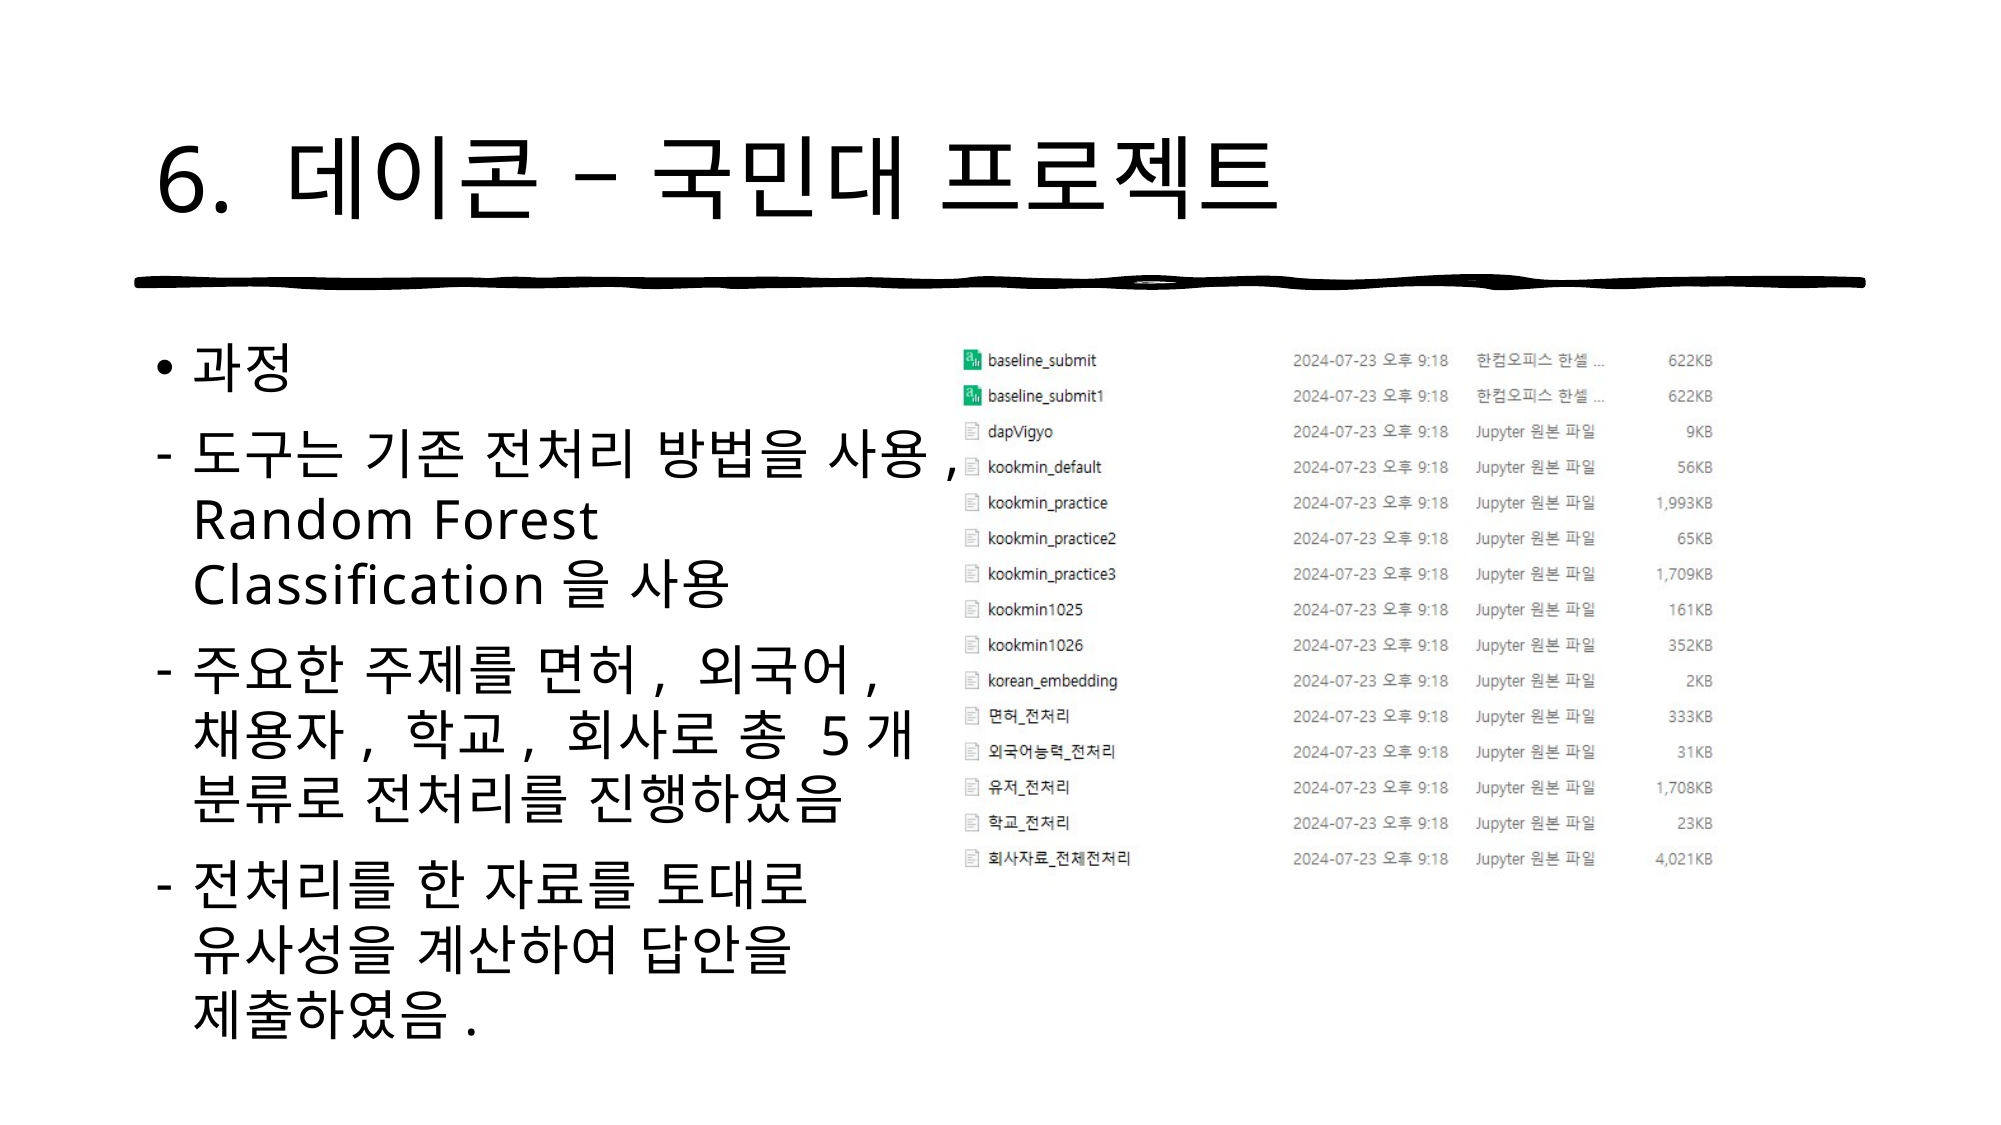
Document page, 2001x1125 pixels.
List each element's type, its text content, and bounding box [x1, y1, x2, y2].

title 6. 데이콘 – 국민대 프로젝트 [137, 59, 1863, 278]
list 과정 도구는 기존 전처리 방법을 사용, Random Forest Classification을 사용 주요한 주제를 면허, 외국어, 채용자, 학교, 회사로 총 5개 분류로 전처리를 진행하였음 전처리를 한 자료를 토대로 유사성을 계산하여 답안을 제출하였음. [137, 316, 988, 1014]
picture [955, 337, 1863, 974]
